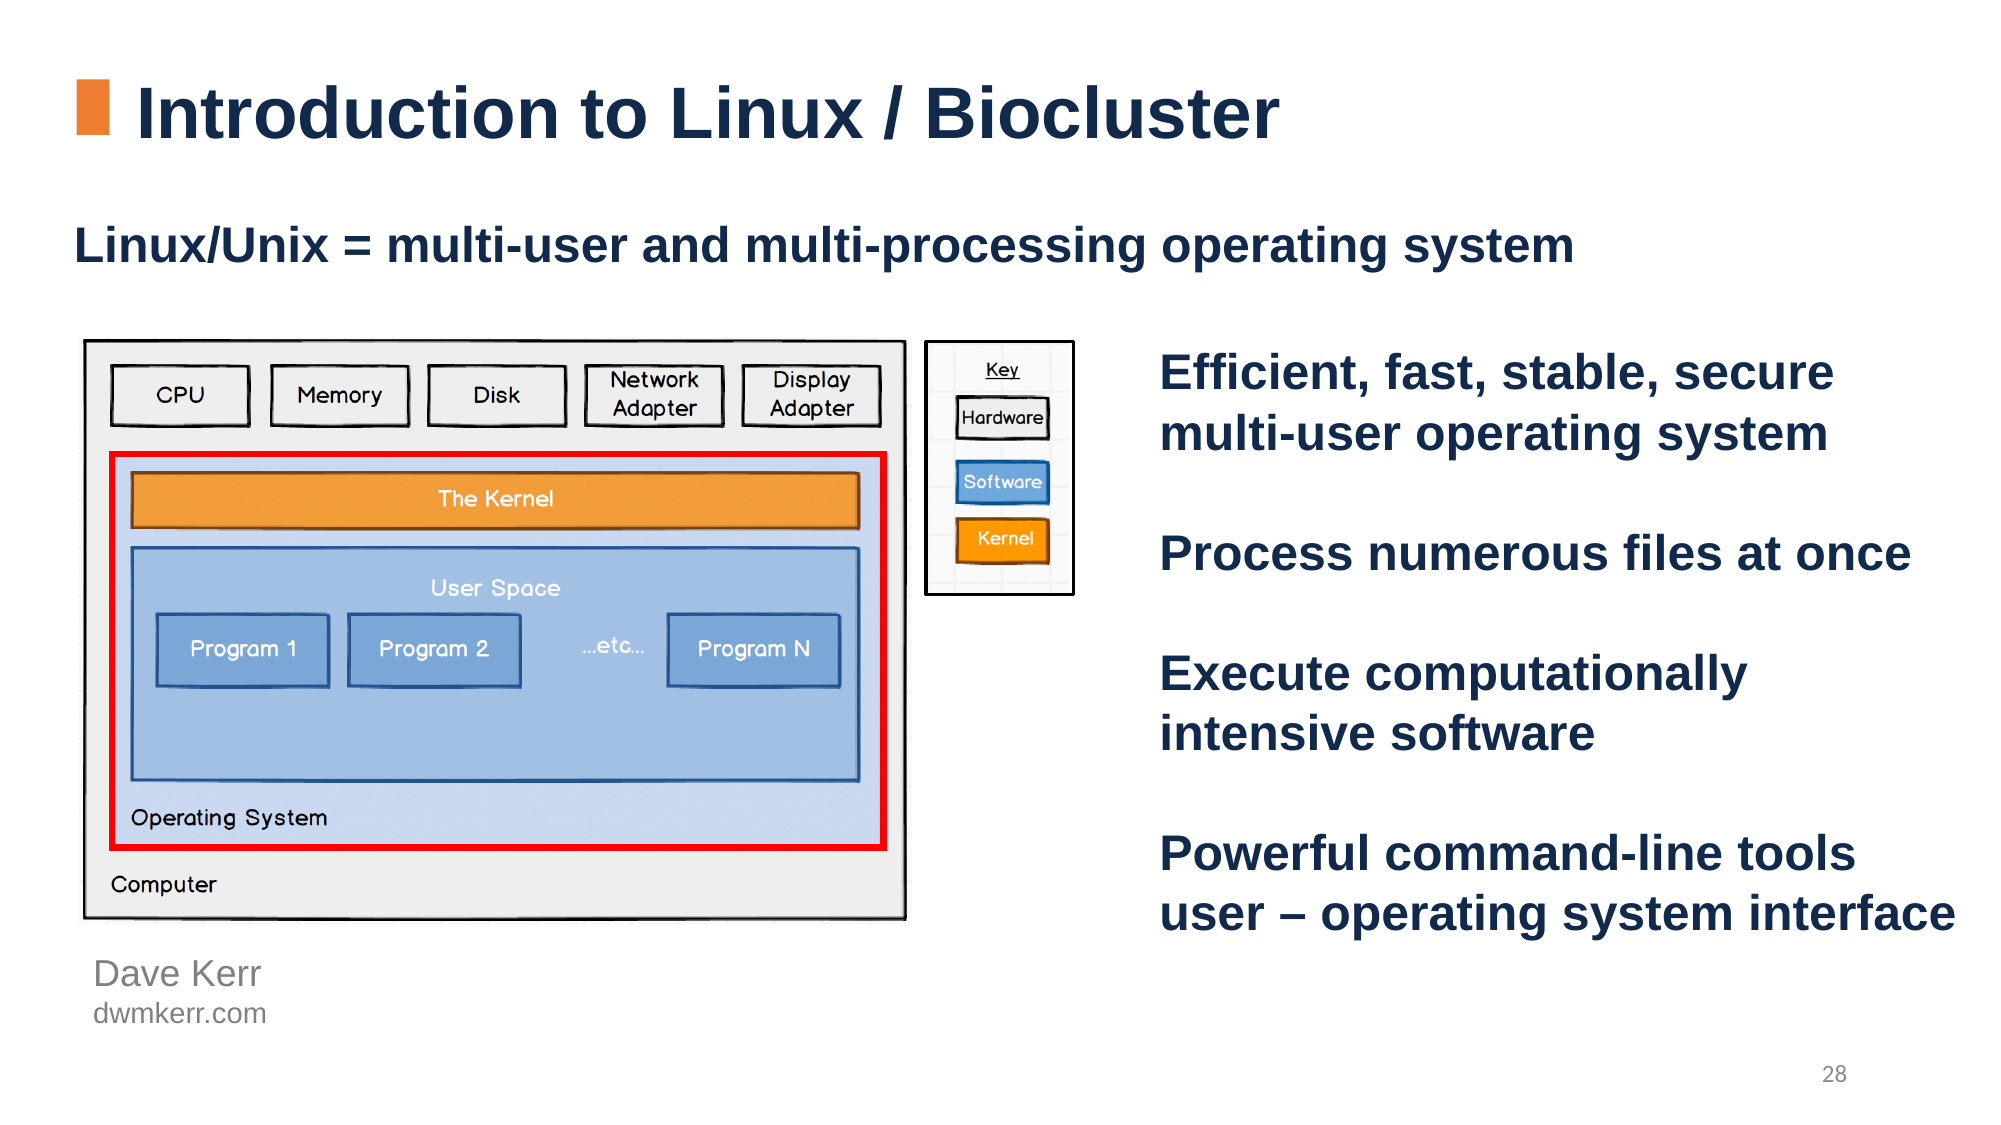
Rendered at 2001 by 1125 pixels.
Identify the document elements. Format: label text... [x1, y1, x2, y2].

text_box Efficient, fast, stable, secure multi-user operating system Process numerous files at once Execute computationally intensive software Powerful command-line tools user – operating system interface [1144, 332, 2000, 1068]
text_box Linux/Unix = multi-user and multi-processing operating system [58, 204, 2000, 760]
picture [78, 337, 912, 924]
text_box [76, 78, 110, 136]
text_box Dave Kerr dwmkerr.com [78, 941, 1494, 1037]
slide_number 28 [1412, 1068, 1863, 1103]
text_box Introduction to Linux / Biocluster [58, 55, 1913, 204]
picture [927, 343, 1072, 594]
